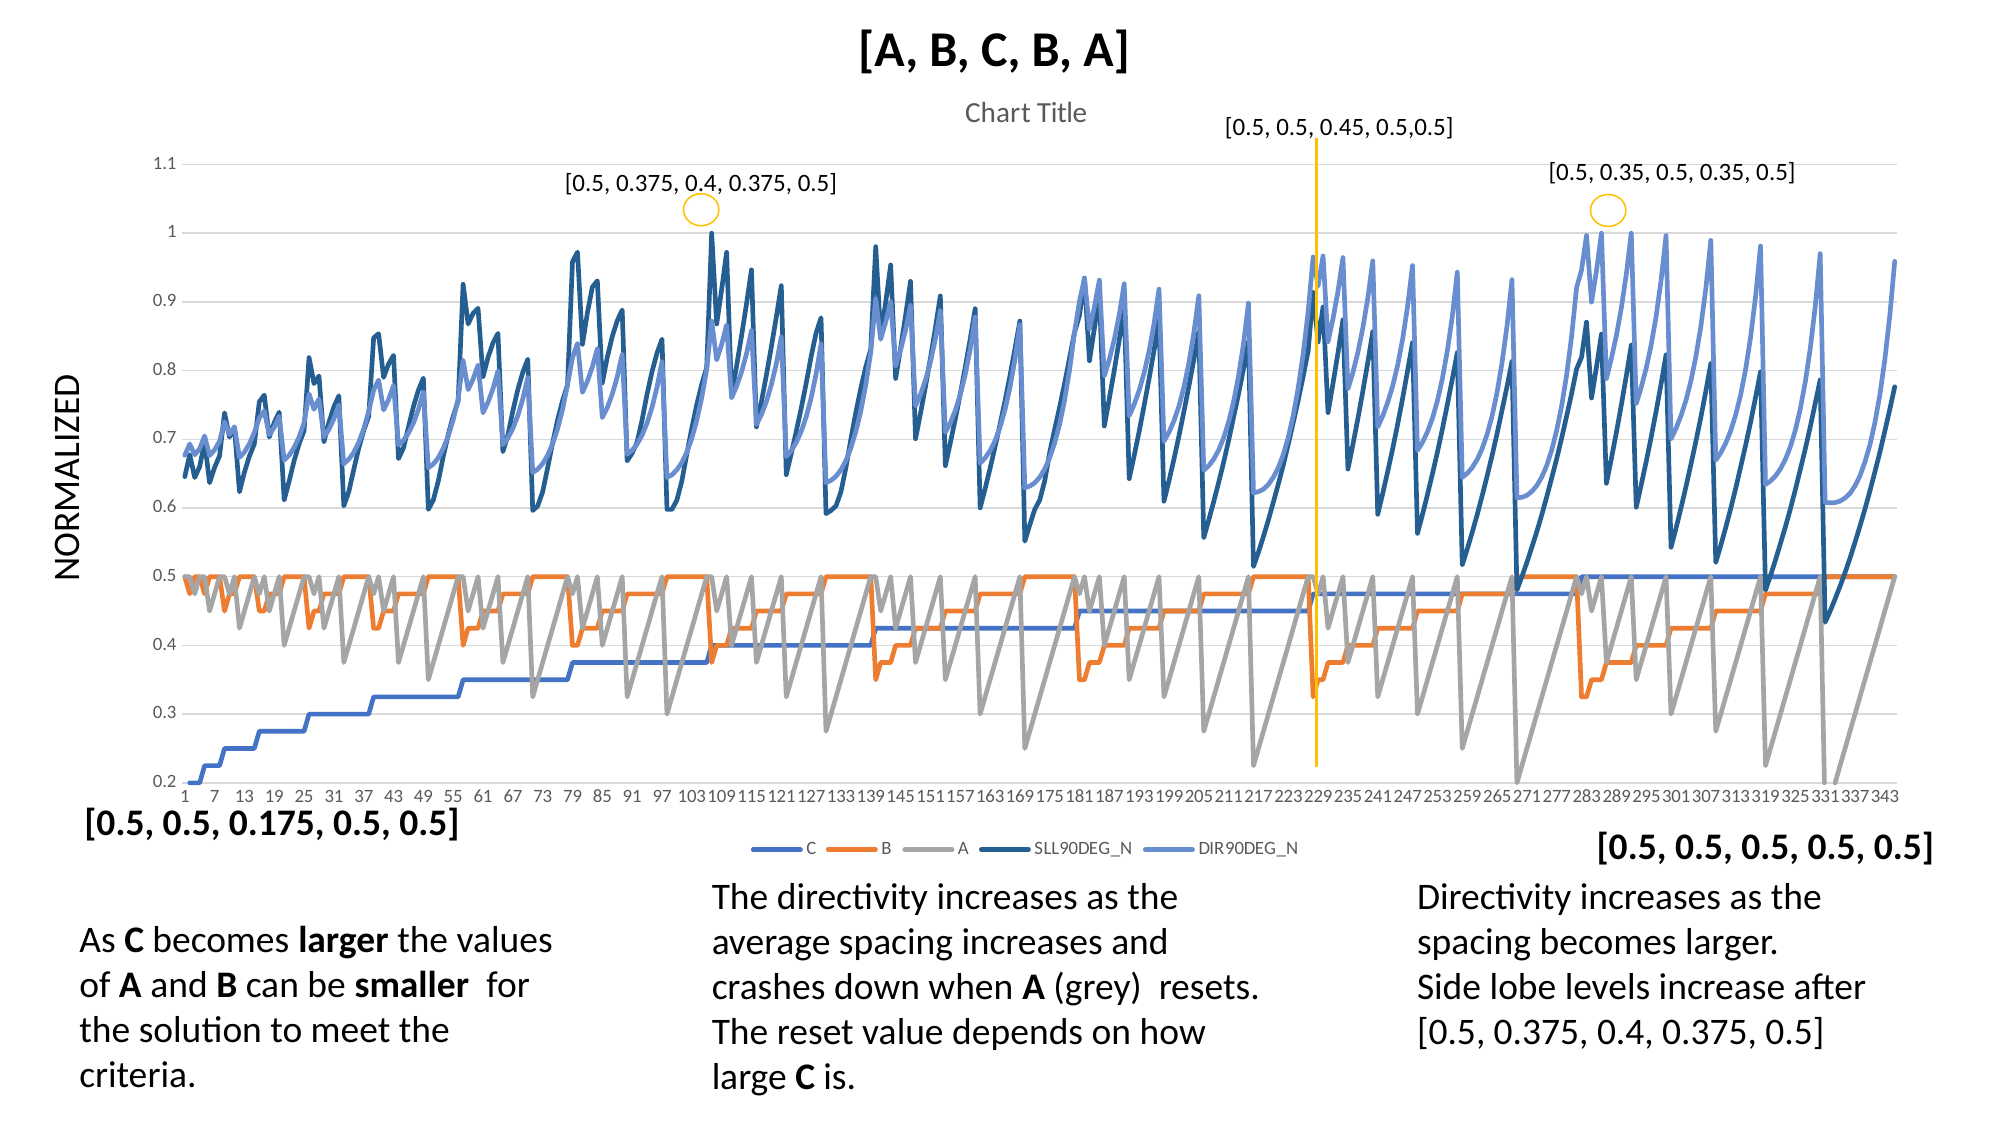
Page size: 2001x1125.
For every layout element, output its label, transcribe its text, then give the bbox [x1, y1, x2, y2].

text_box Directivity increases as the spacing becomes larger. Side lobe levels increase after [0.5, 0.375, 0.4, 0.375, 0.5] [1402, 866, 1905, 1060]
text_box [A, B, C, B, A] [843, 8, 1157, 68]
text_box The directivity increases as the average spacing increases and crashes down when A (grey) resets. The reset value depends on how large C is. [697, 866, 1303, 1105]
text_box NORMALIZED [34, 351, 94, 597]
text_box As C becomes larger the values of A and B can be smaller for the solution to meet the criteria. [64, 907, 569, 1103]
text_box [0.5, 0.5, 0.5, 0.5, 0.5] [1905, 814, 1983, 875]
text_box [0.5, 0.5, 0.175, 0.5, 0.5] [69, 791, 116, 851]
chart [116, 68, 1936, 866]
